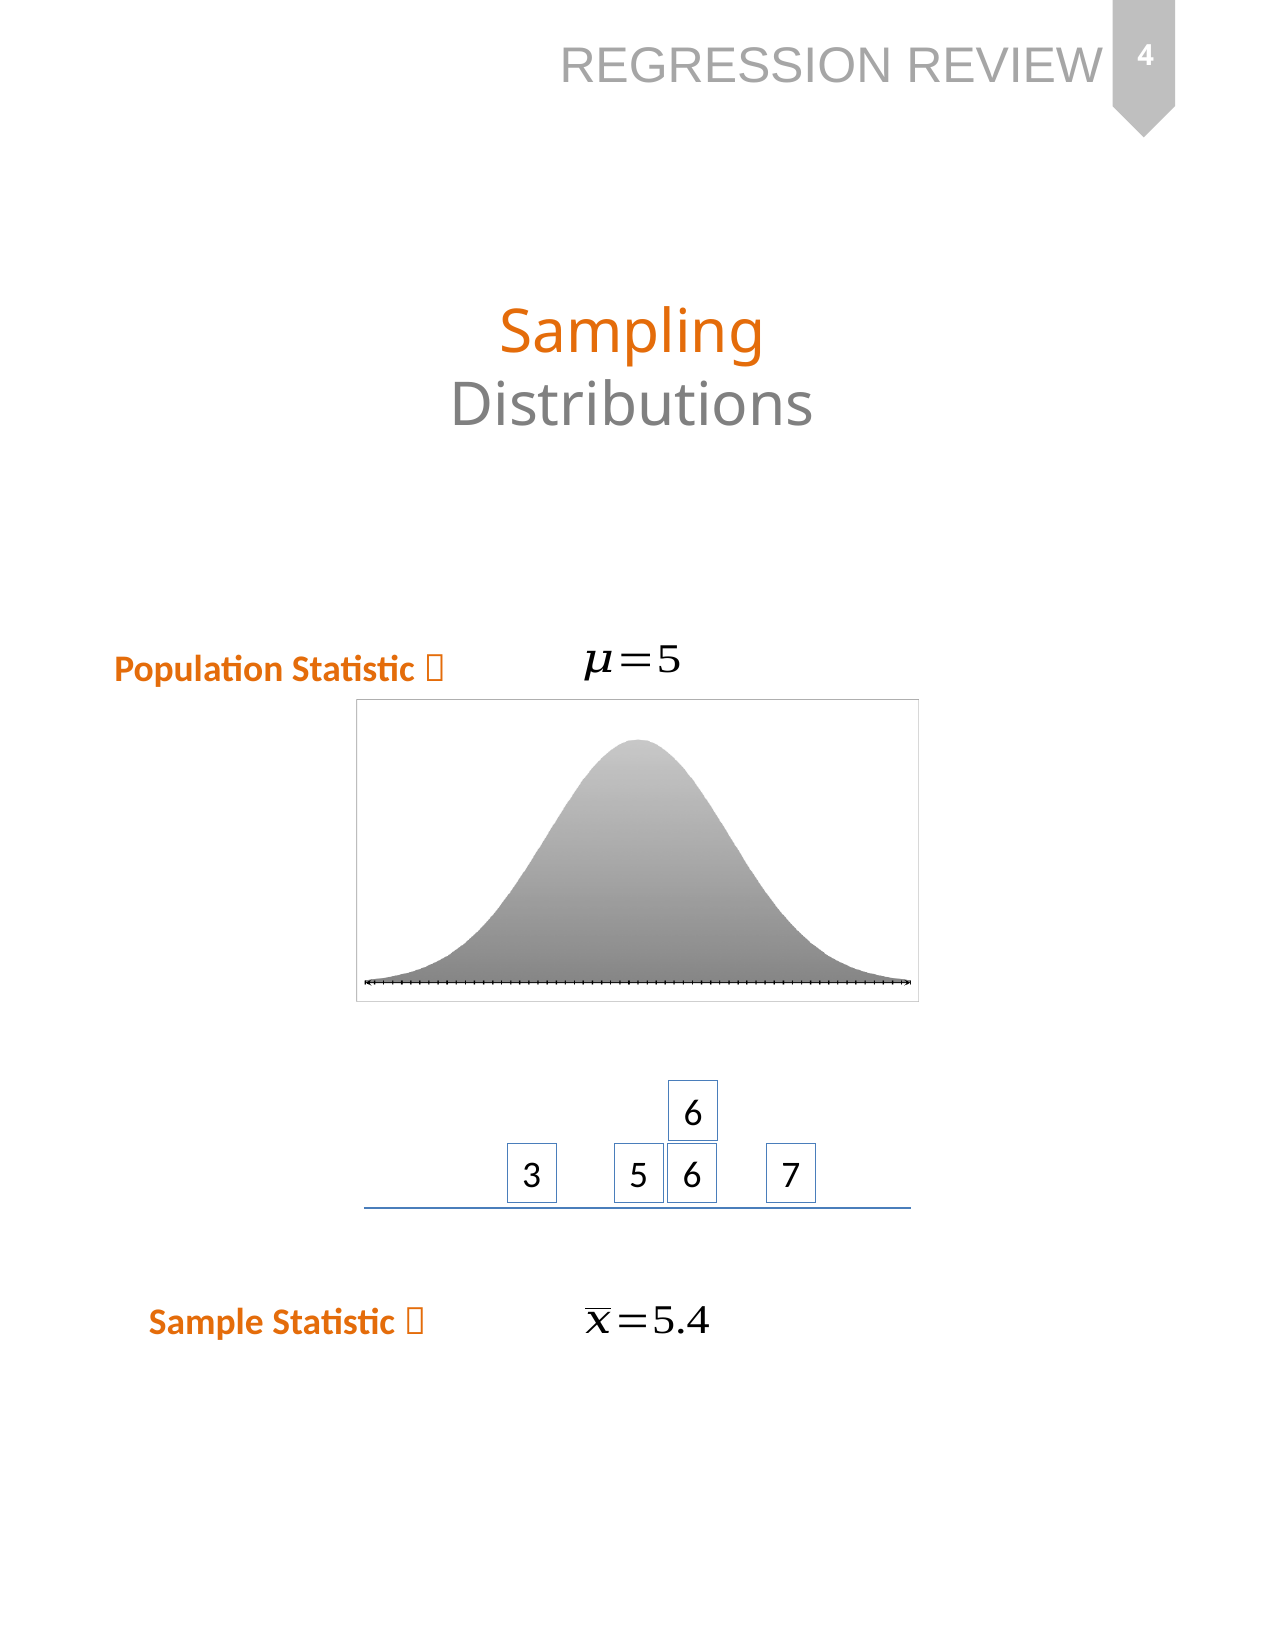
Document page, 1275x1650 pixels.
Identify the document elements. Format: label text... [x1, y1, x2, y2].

text_box Population Statistic  [99, 636, 462, 696]
text_box Regression Review [544, 24, 1119, 100]
text_box 5 [614, 1143, 664, 1203]
text_box 3 [507, 1143, 557, 1203]
text_box 7 [766, 1143, 816, 1203]
text_box Sample Statistic  [134, 1289, 442, 1350]
slide_number 4 [1089, 12, 1202, 101]
text_box 6 [667, 1143, 717, 1203]
text_box 6 [668, 1080, 718, 1141]
picture [355, 699, 919, 1002]
text_box Sampling Distributions [90, 212, 1175, 522]
